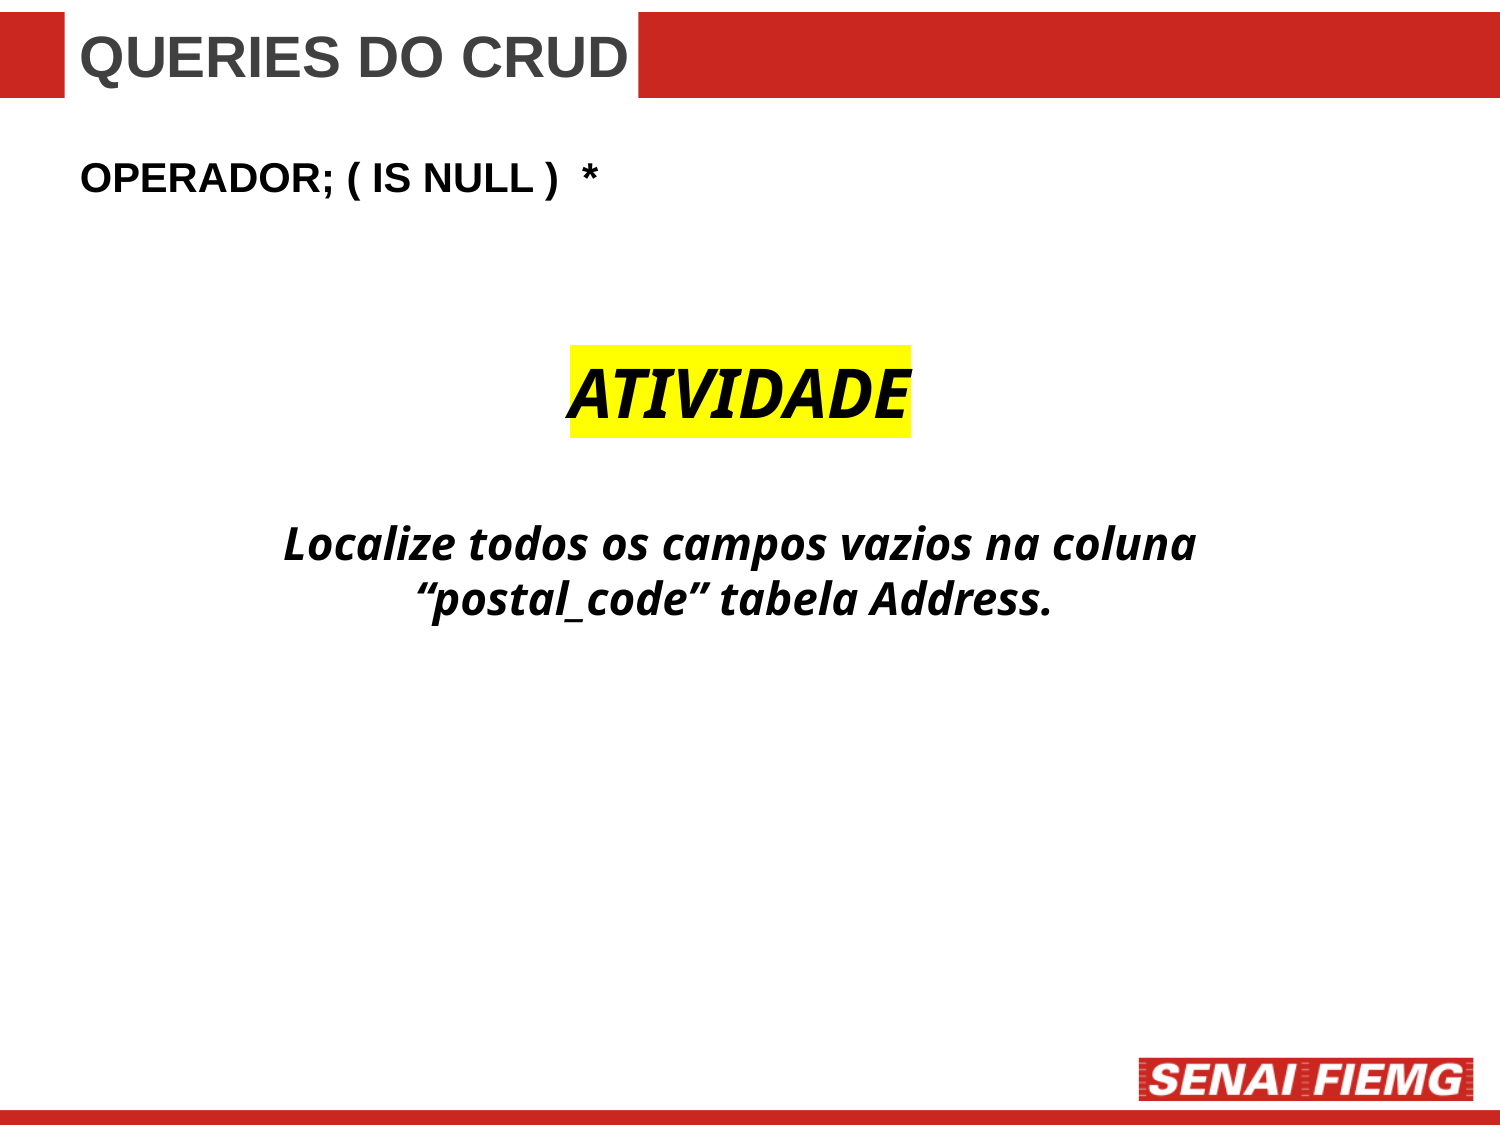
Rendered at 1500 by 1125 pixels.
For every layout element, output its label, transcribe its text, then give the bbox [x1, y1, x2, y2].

text_box [0, 12, 65, 98]
text_box [638, 12, 1500, 98]
text_box QUERIES DO CRUD [65, 12, 638, 98]
text_box ATIVIDADE Localize todos os campos vazios na coluna “postal_code” tabela Address. [119, 334, 1362, 640]
text_box OPERADOR; ( IS NULL ) * [64, 143, 1436, 513]
picture [1131, 1047, 1500, 1125]
text_box [0, 1110, 1126, 1125]
